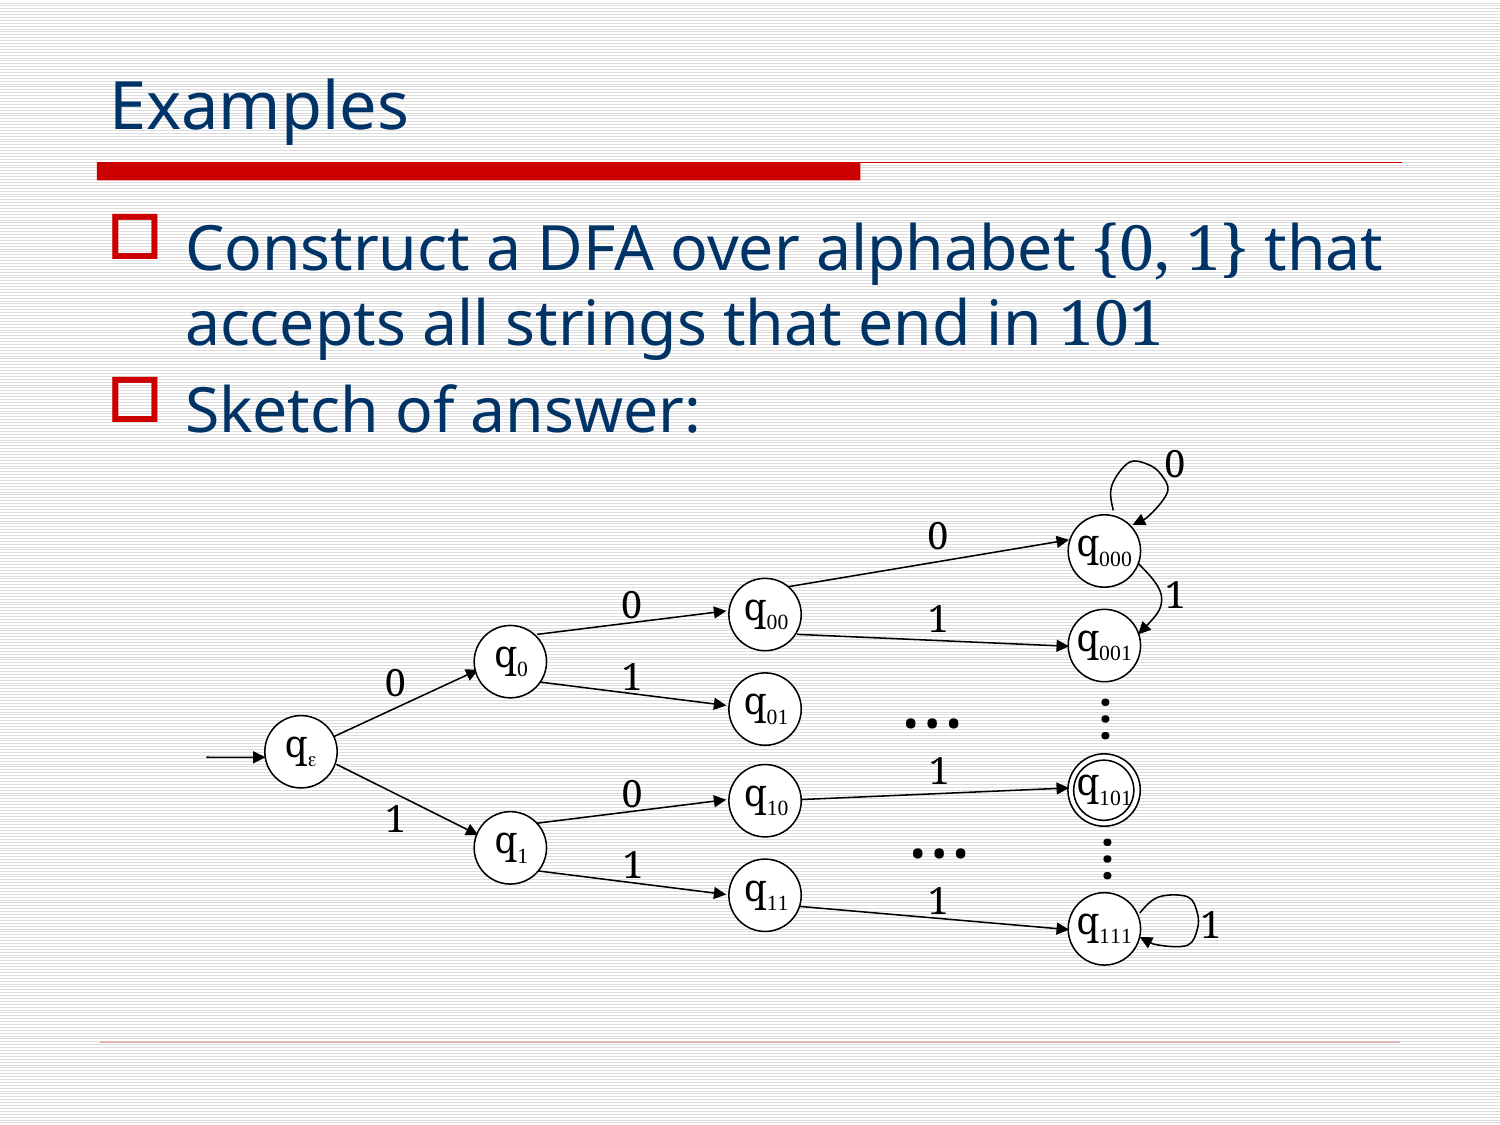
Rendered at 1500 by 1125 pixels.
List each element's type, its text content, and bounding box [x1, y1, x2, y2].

list Construct a DFA over alphabet {0, 1} that accepts all strings that end in 101 Sketch of answer: [92, 200, 1406, 1025]
text_box [1073, 760, 1134, 821]
title Examples [94, 24, 1407, 150]
